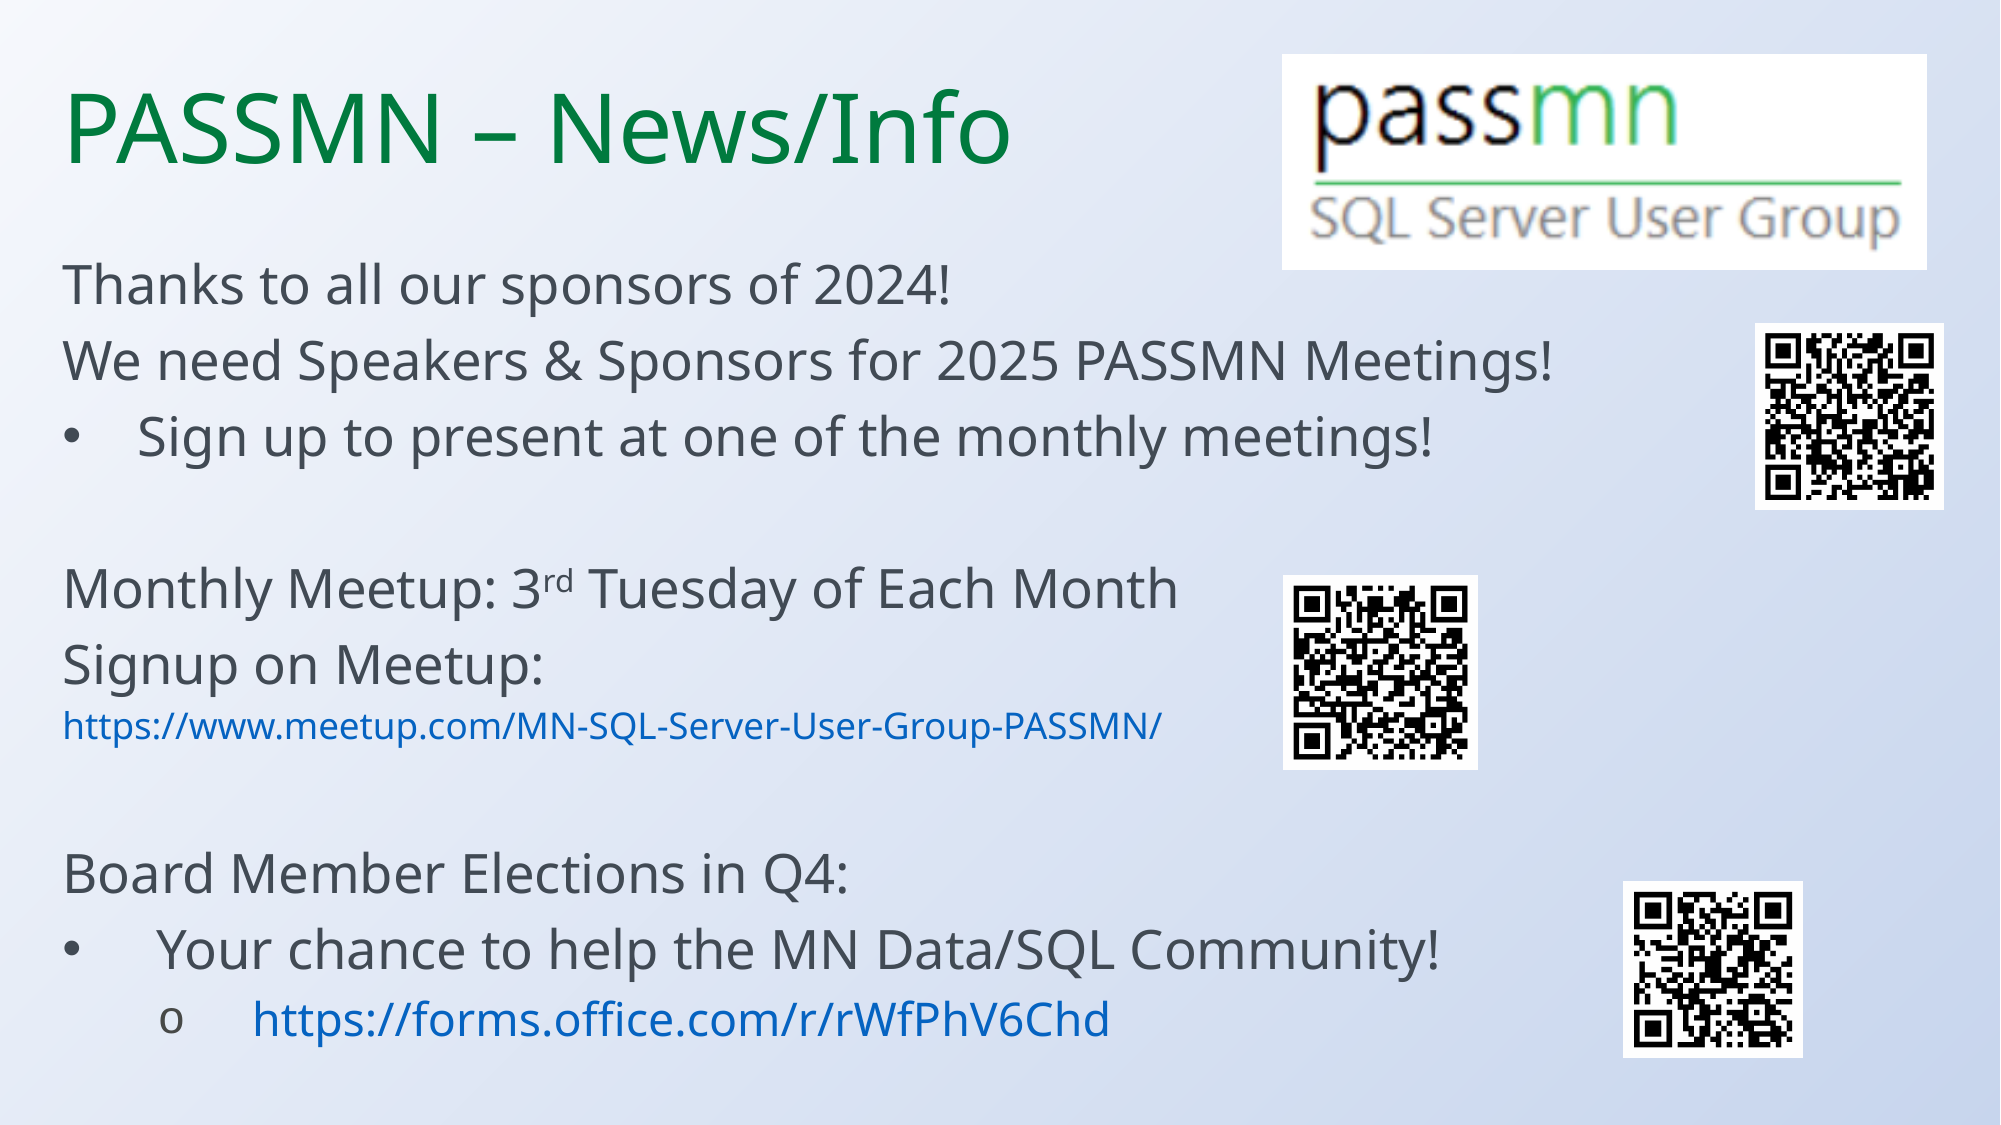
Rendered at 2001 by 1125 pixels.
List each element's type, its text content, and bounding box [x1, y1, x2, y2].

picture [1282, 54, 1927, 270]
picture [1282, 575, 1478, 770]
text_box PASSMN – News/Info [1927, 62, 1938, 188]
text_box PASSMN – News/Info [62, 62, 1282, 188]
text_box Thanks to all our sponsors of 2024! We need Speakers & Sponsors for 2025 PASSMN Meetings! Sign up to present at one of the monthly meetings! Monthly Meetup: 3rd Tuesday of Each Month Signup on Meetup: https://www.meetup.com/MN-SQL-Server-User-Group-PASSMN/ Board Member Elections in Q4: Your chance to help the MN Data/SQL Community! https://forms.office.com/r/rWfPhV6Chd [62, 249, 1938, 1063]
picture [1622, 881, 1803, 1058]
picture [1755, 323, 1944, 510]
